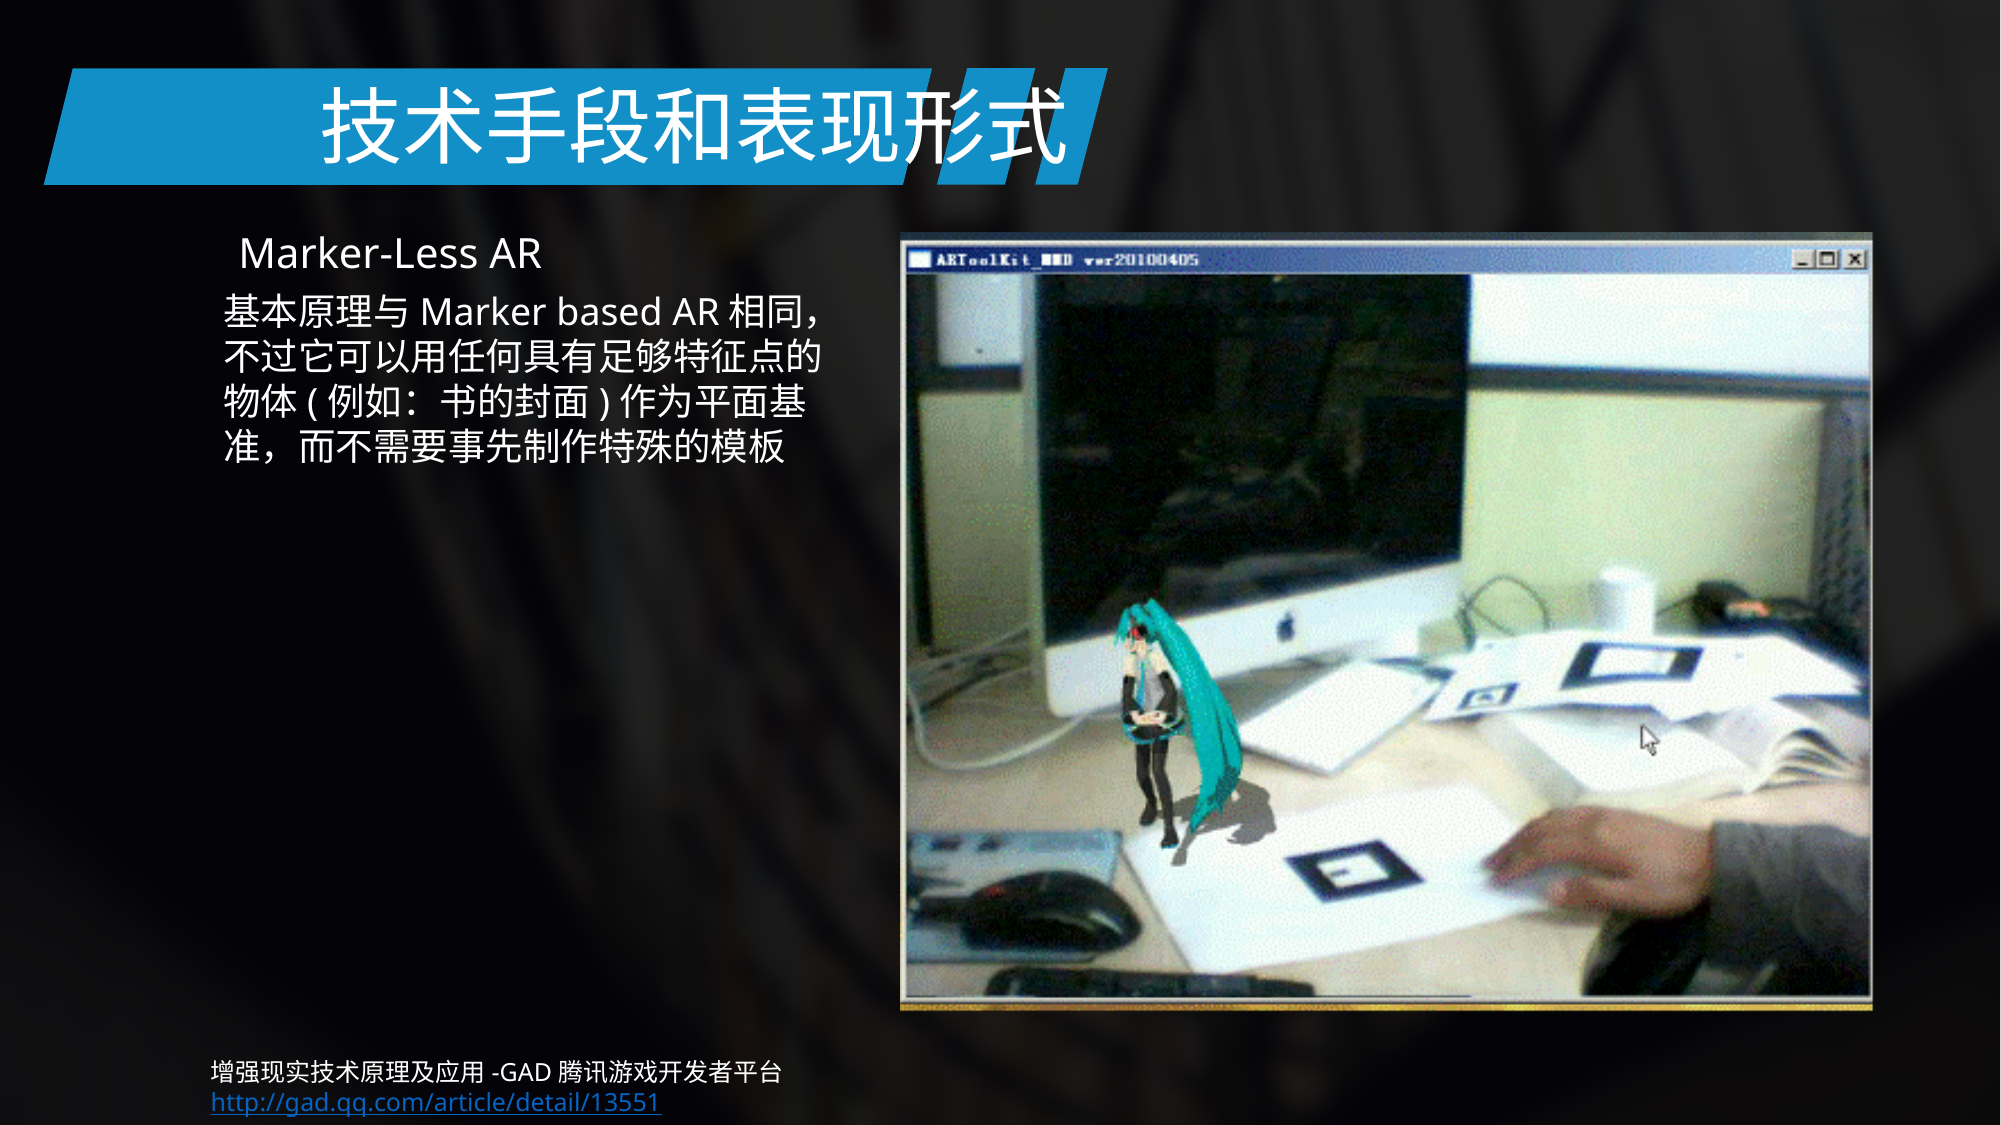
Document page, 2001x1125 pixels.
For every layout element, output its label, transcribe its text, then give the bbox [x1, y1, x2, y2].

text_box 基本原理与Marker based AR相同，不过它可以用任何具有足够特征点的物体(例如：书的封面)作为平面基准，而不需要事先制作特殊的模板 [208, 280, 853, 476]
text_box 增强现实技术原理及应用-GAD腾讯游戏开发者平台 http://gad.qq.com/article/detail/13551 [195, 1049, 1196, 1125]
picture [900, 232, 1876, 1014]
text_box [43, 66, 1315, 185]
text_box Marker-Less AR [212, 219, 1213, 285]
